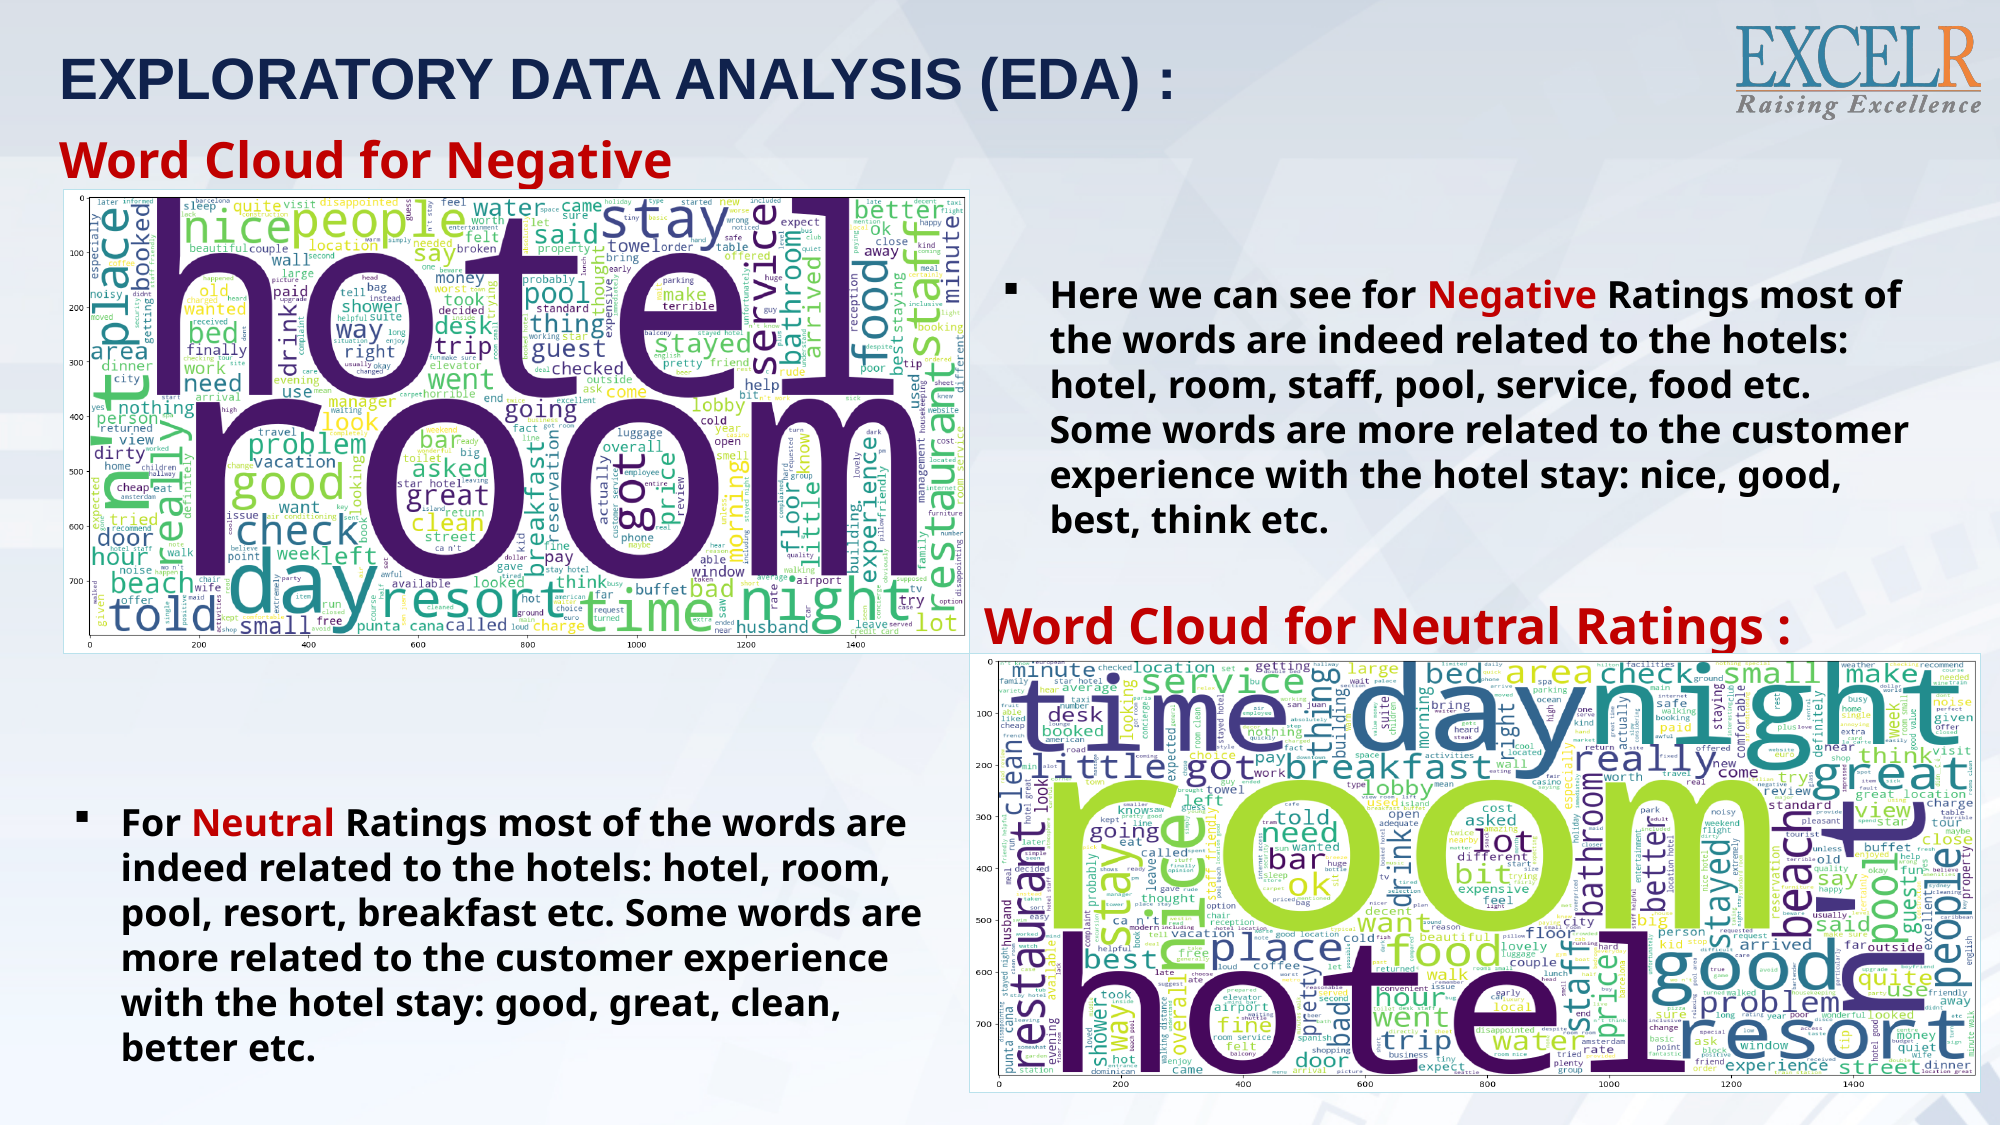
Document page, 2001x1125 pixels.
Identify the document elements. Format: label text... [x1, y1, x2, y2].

text_box For Neutral Ratings most of the words are indeed related to the hotels: hotel, room, pool, resort, breakfast etc. Some words are more related to the customer experience with the hotel stay: good, great, clean, better etc. [58, 791, 964, 1077]
picture [1736, 25, 1981, 121]
text_box Word Cloud for Neutral Ratings : [974, 586, 1937, 651]
text_box EXPLORATORY DATA ANALYSIS (EDA) : [44, 34, 1250, 119]
text_box Here we can see for Negative Ratings most of the words are indeed related to the hotels: hotel, room, staff, pool, service, food etc. Some words are more related to the customer experience with the hotel stay: nice, good, best, think etc. [987, 263, 1937, 549]
picture [62, 188, 1981, 1093]
text_box Word Cloud for Negative Ratings : [44, 120, 916, 256]
text_box Here now after cleaning the data, text length is 934. [0, 0, 2000, 1125]
